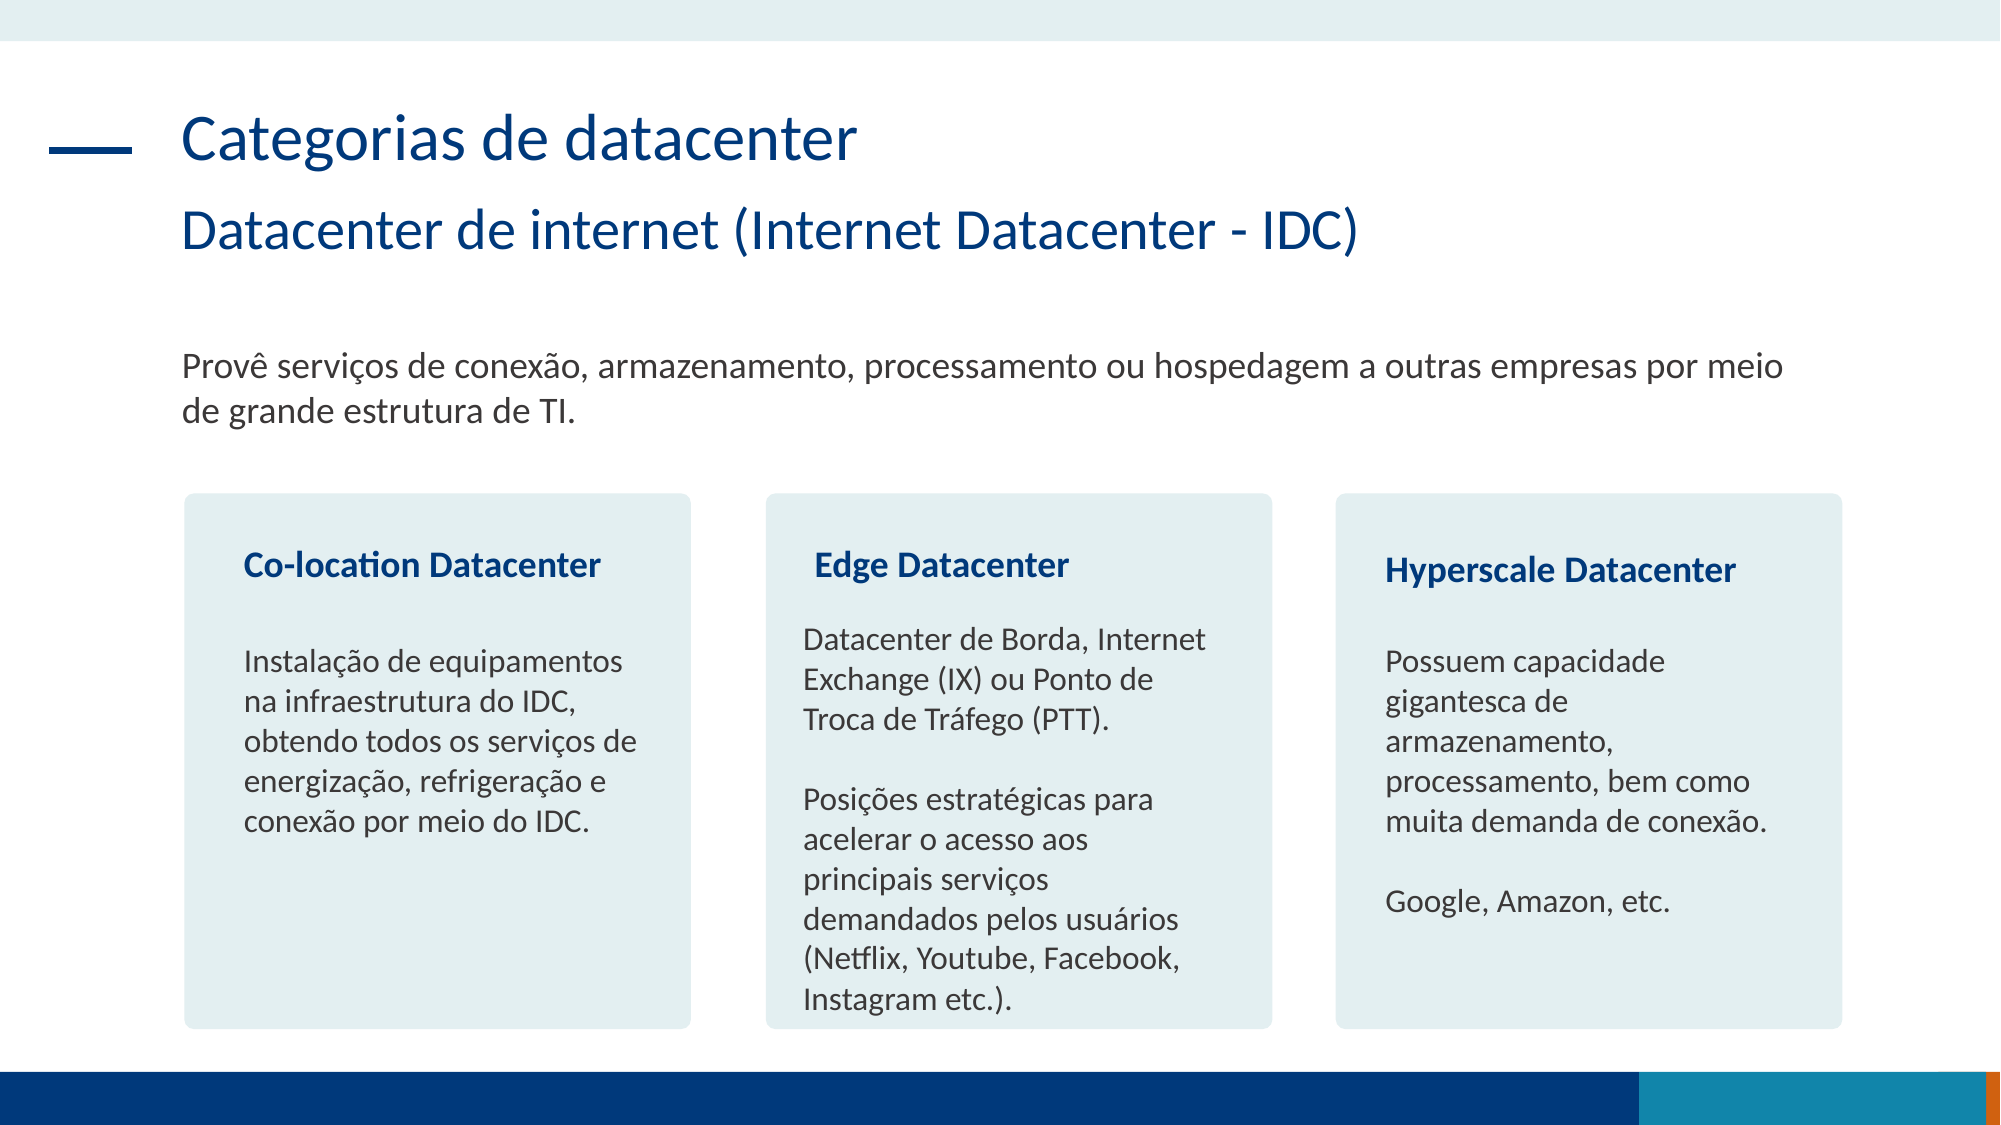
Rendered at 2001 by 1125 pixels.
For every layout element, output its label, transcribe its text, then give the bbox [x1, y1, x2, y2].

text_box Provê serviços de conexão, armazenamento, processamento ou hospedagem a outras empresas por meio de grande estrutura de TI. [167, 333, 1809, 439]
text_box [184, 493, 1843, 1030]
list Categorias de datacenter [167, 95, 1833, 237]
text_box Datacenter de internet (Internet Datacenter - IDC) [167, 191, 1479, 281]
